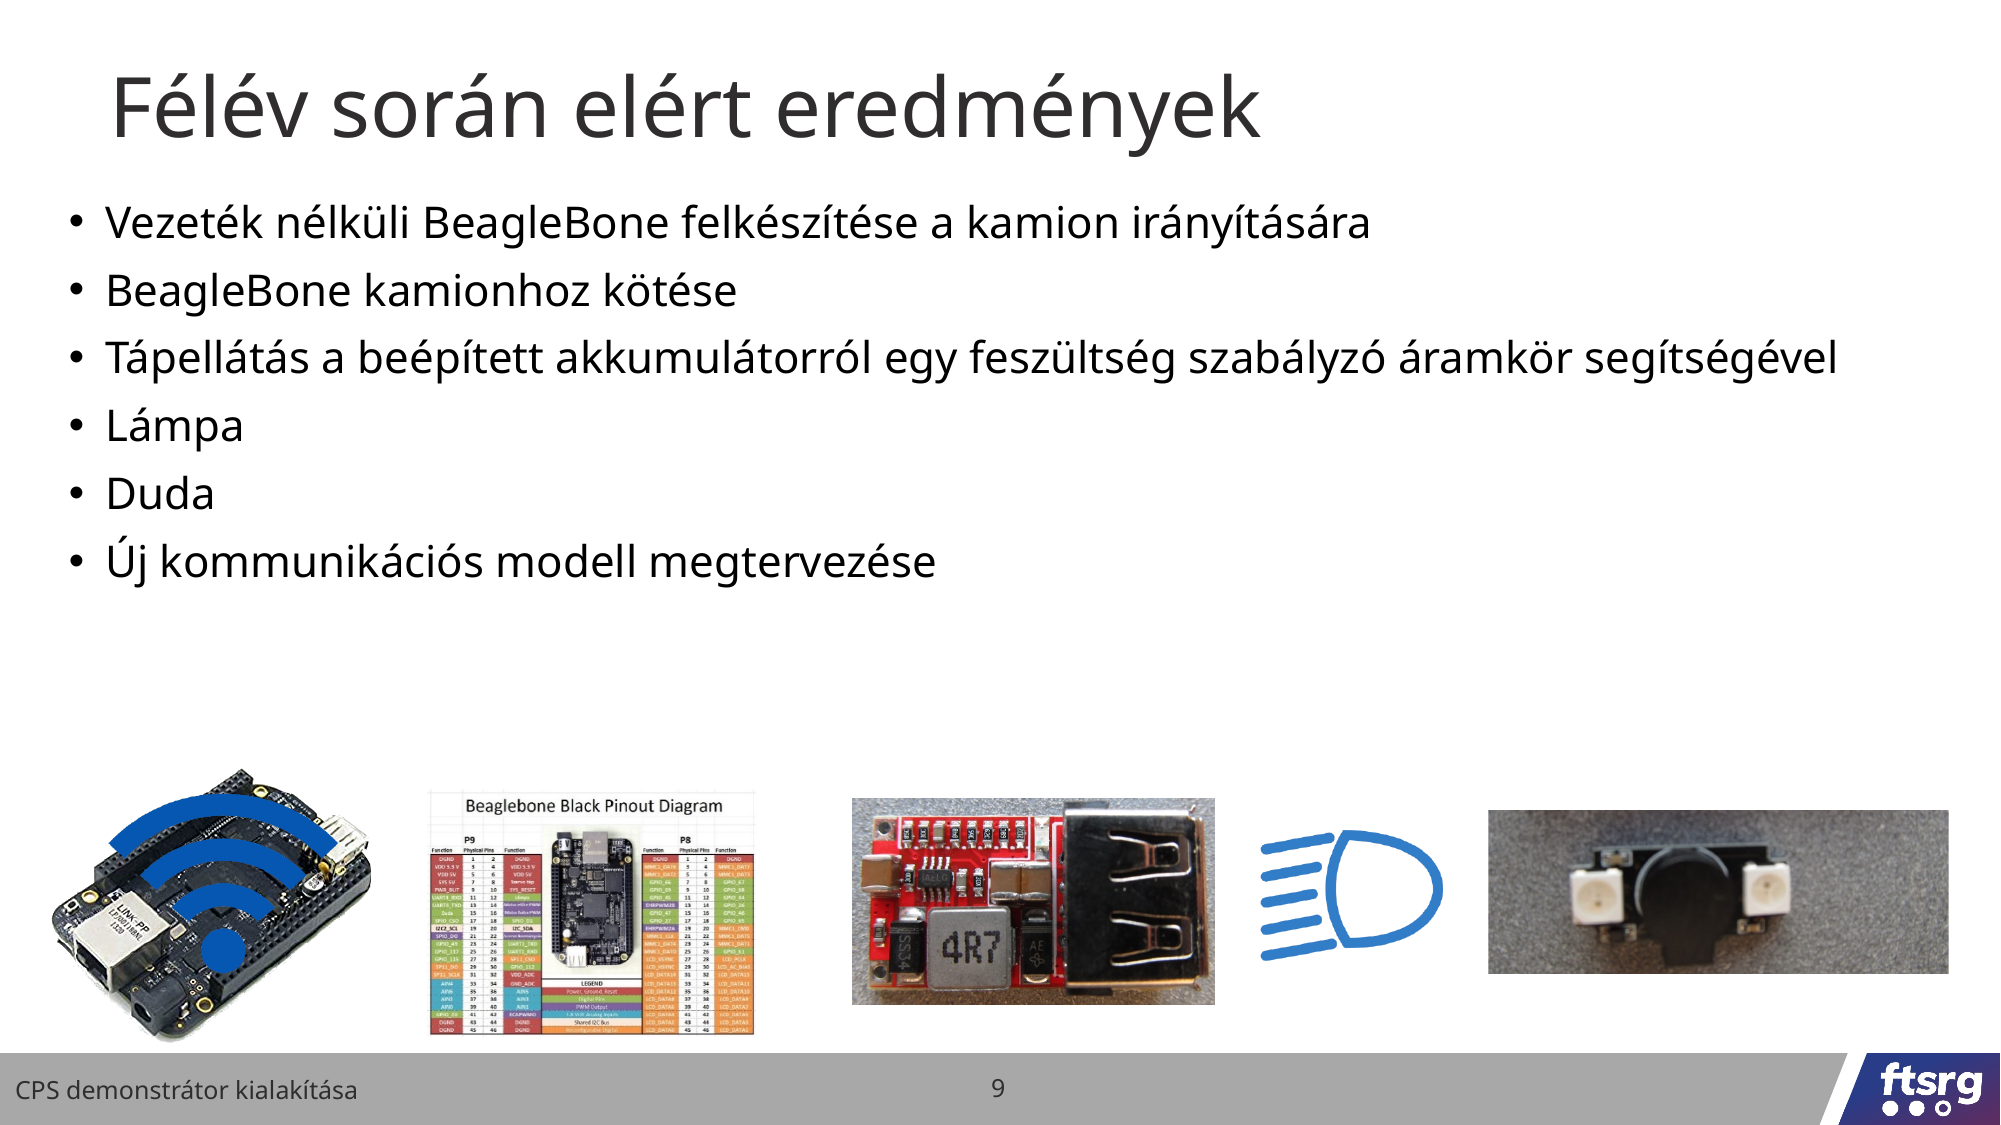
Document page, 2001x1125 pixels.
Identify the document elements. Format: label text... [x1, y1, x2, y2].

slide_number 9 [773, 1057, 1224, 1121]
picture [427, 789, 756, 1037]
picture [1249, 819, 1453, 974]
picture [1488, 810, 1949, 974]
text_box Vezeték nélküli BeagleBone felkészítése a kamion irányítására BeagleBone kamionhoz kötése Tápellátás a beépített akkumulátorról egy feszültség szabályzó áramkör segítségével Lámpa Duda Új kommunikációs modell megtervezése [53, 186, 1863, 616]
title Félév során elért eredmények [94, 51, 1903, 170]
picture [51, 768, 371, 1043]
footer CPS demonstrátor kialakítása [0, 1057, 675, 1121]
picture [1876, 1058, 1985, 1121]
picture [852, 798, 1215, 1005]
